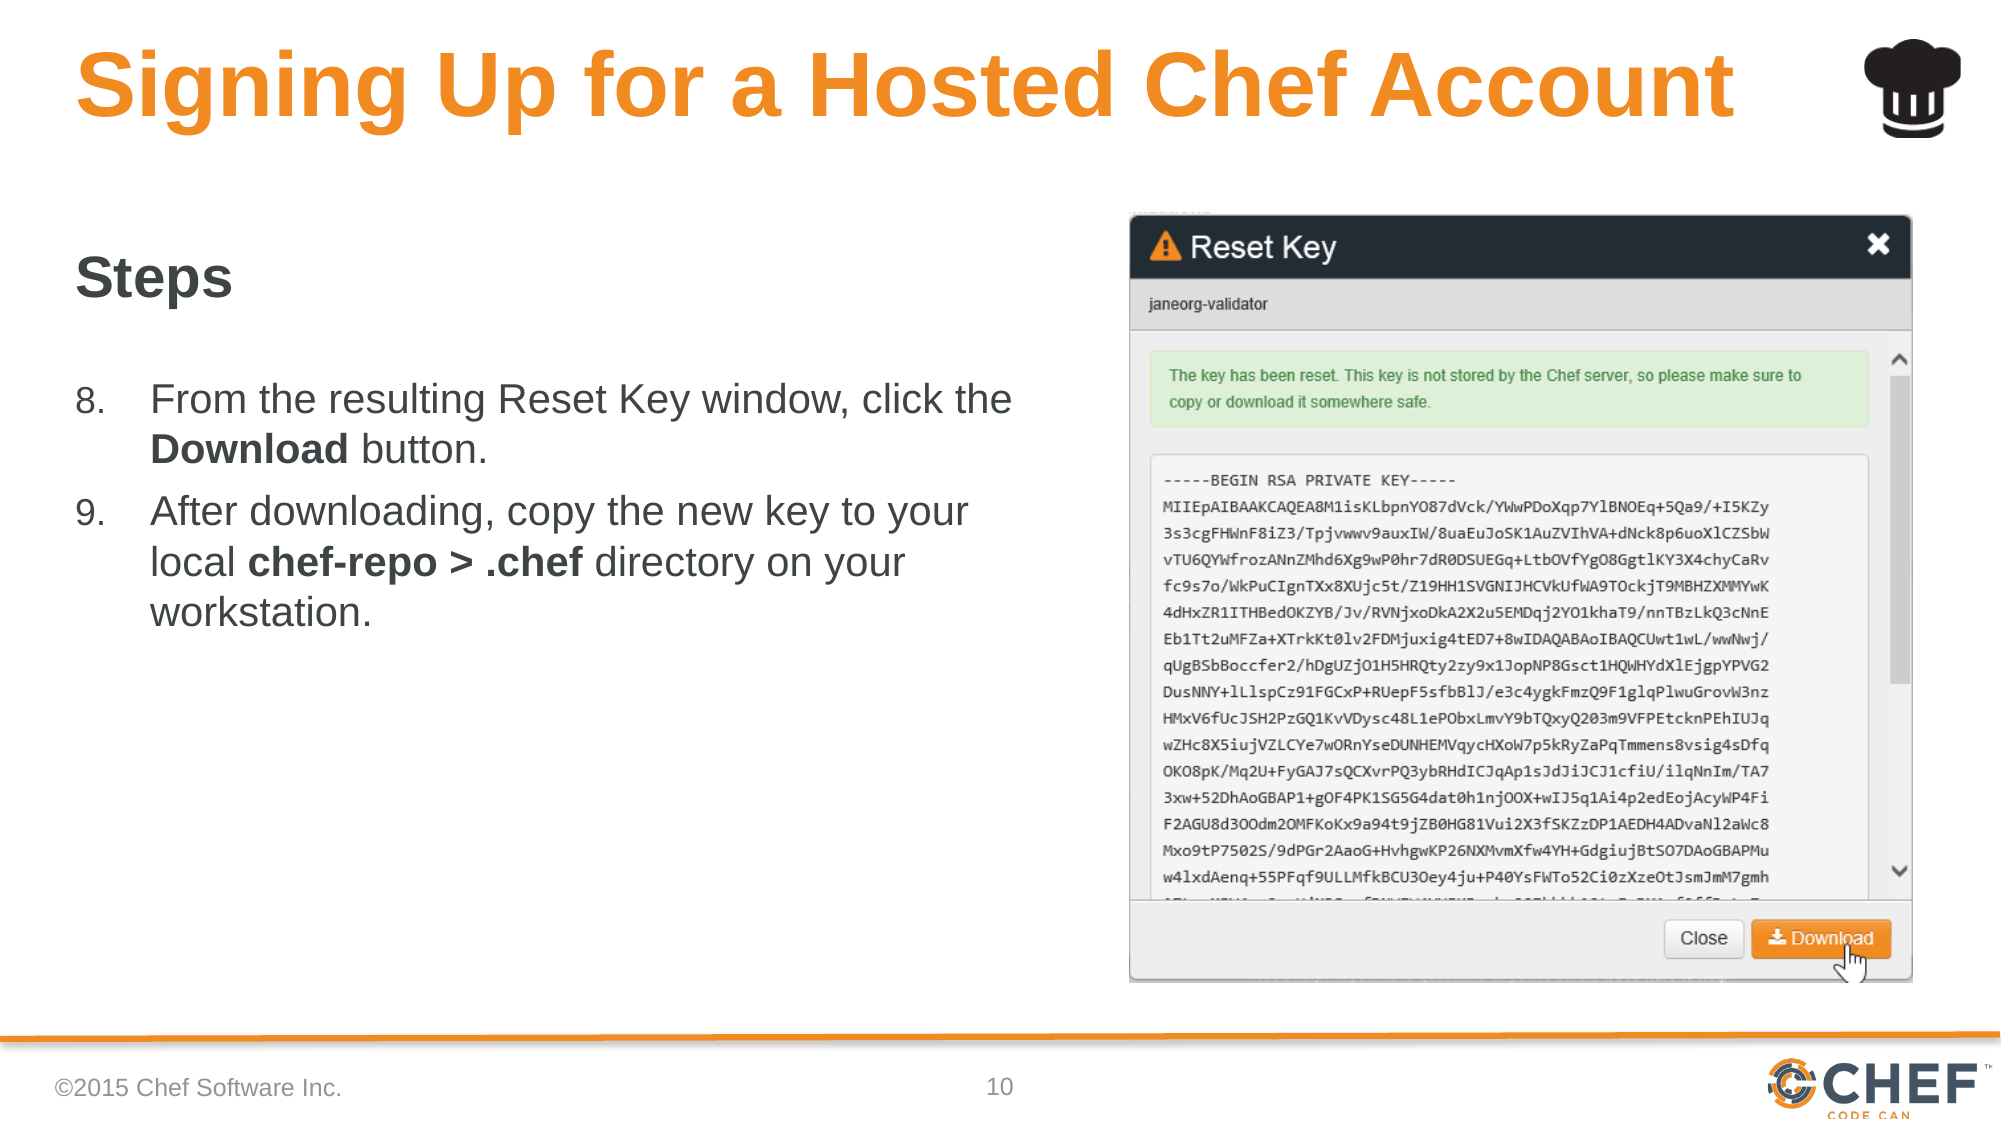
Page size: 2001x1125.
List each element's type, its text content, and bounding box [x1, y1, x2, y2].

picture [1129, 211, 1913, 984]
footer ©2015 Chef Software Inc. [39, 1055, 739, 1118]
slide_number 10 [774, 1055, 1225, 1116]
text_box Steps From the resulting Reset Key window, click the Download button. After downloading, copy the new key to your local chef-repo > .chef directory on your workstation. [75, 156, 1021, 1020]
title Signing Up for a Hosted Chef Account [75, 37, 1913, 140]
